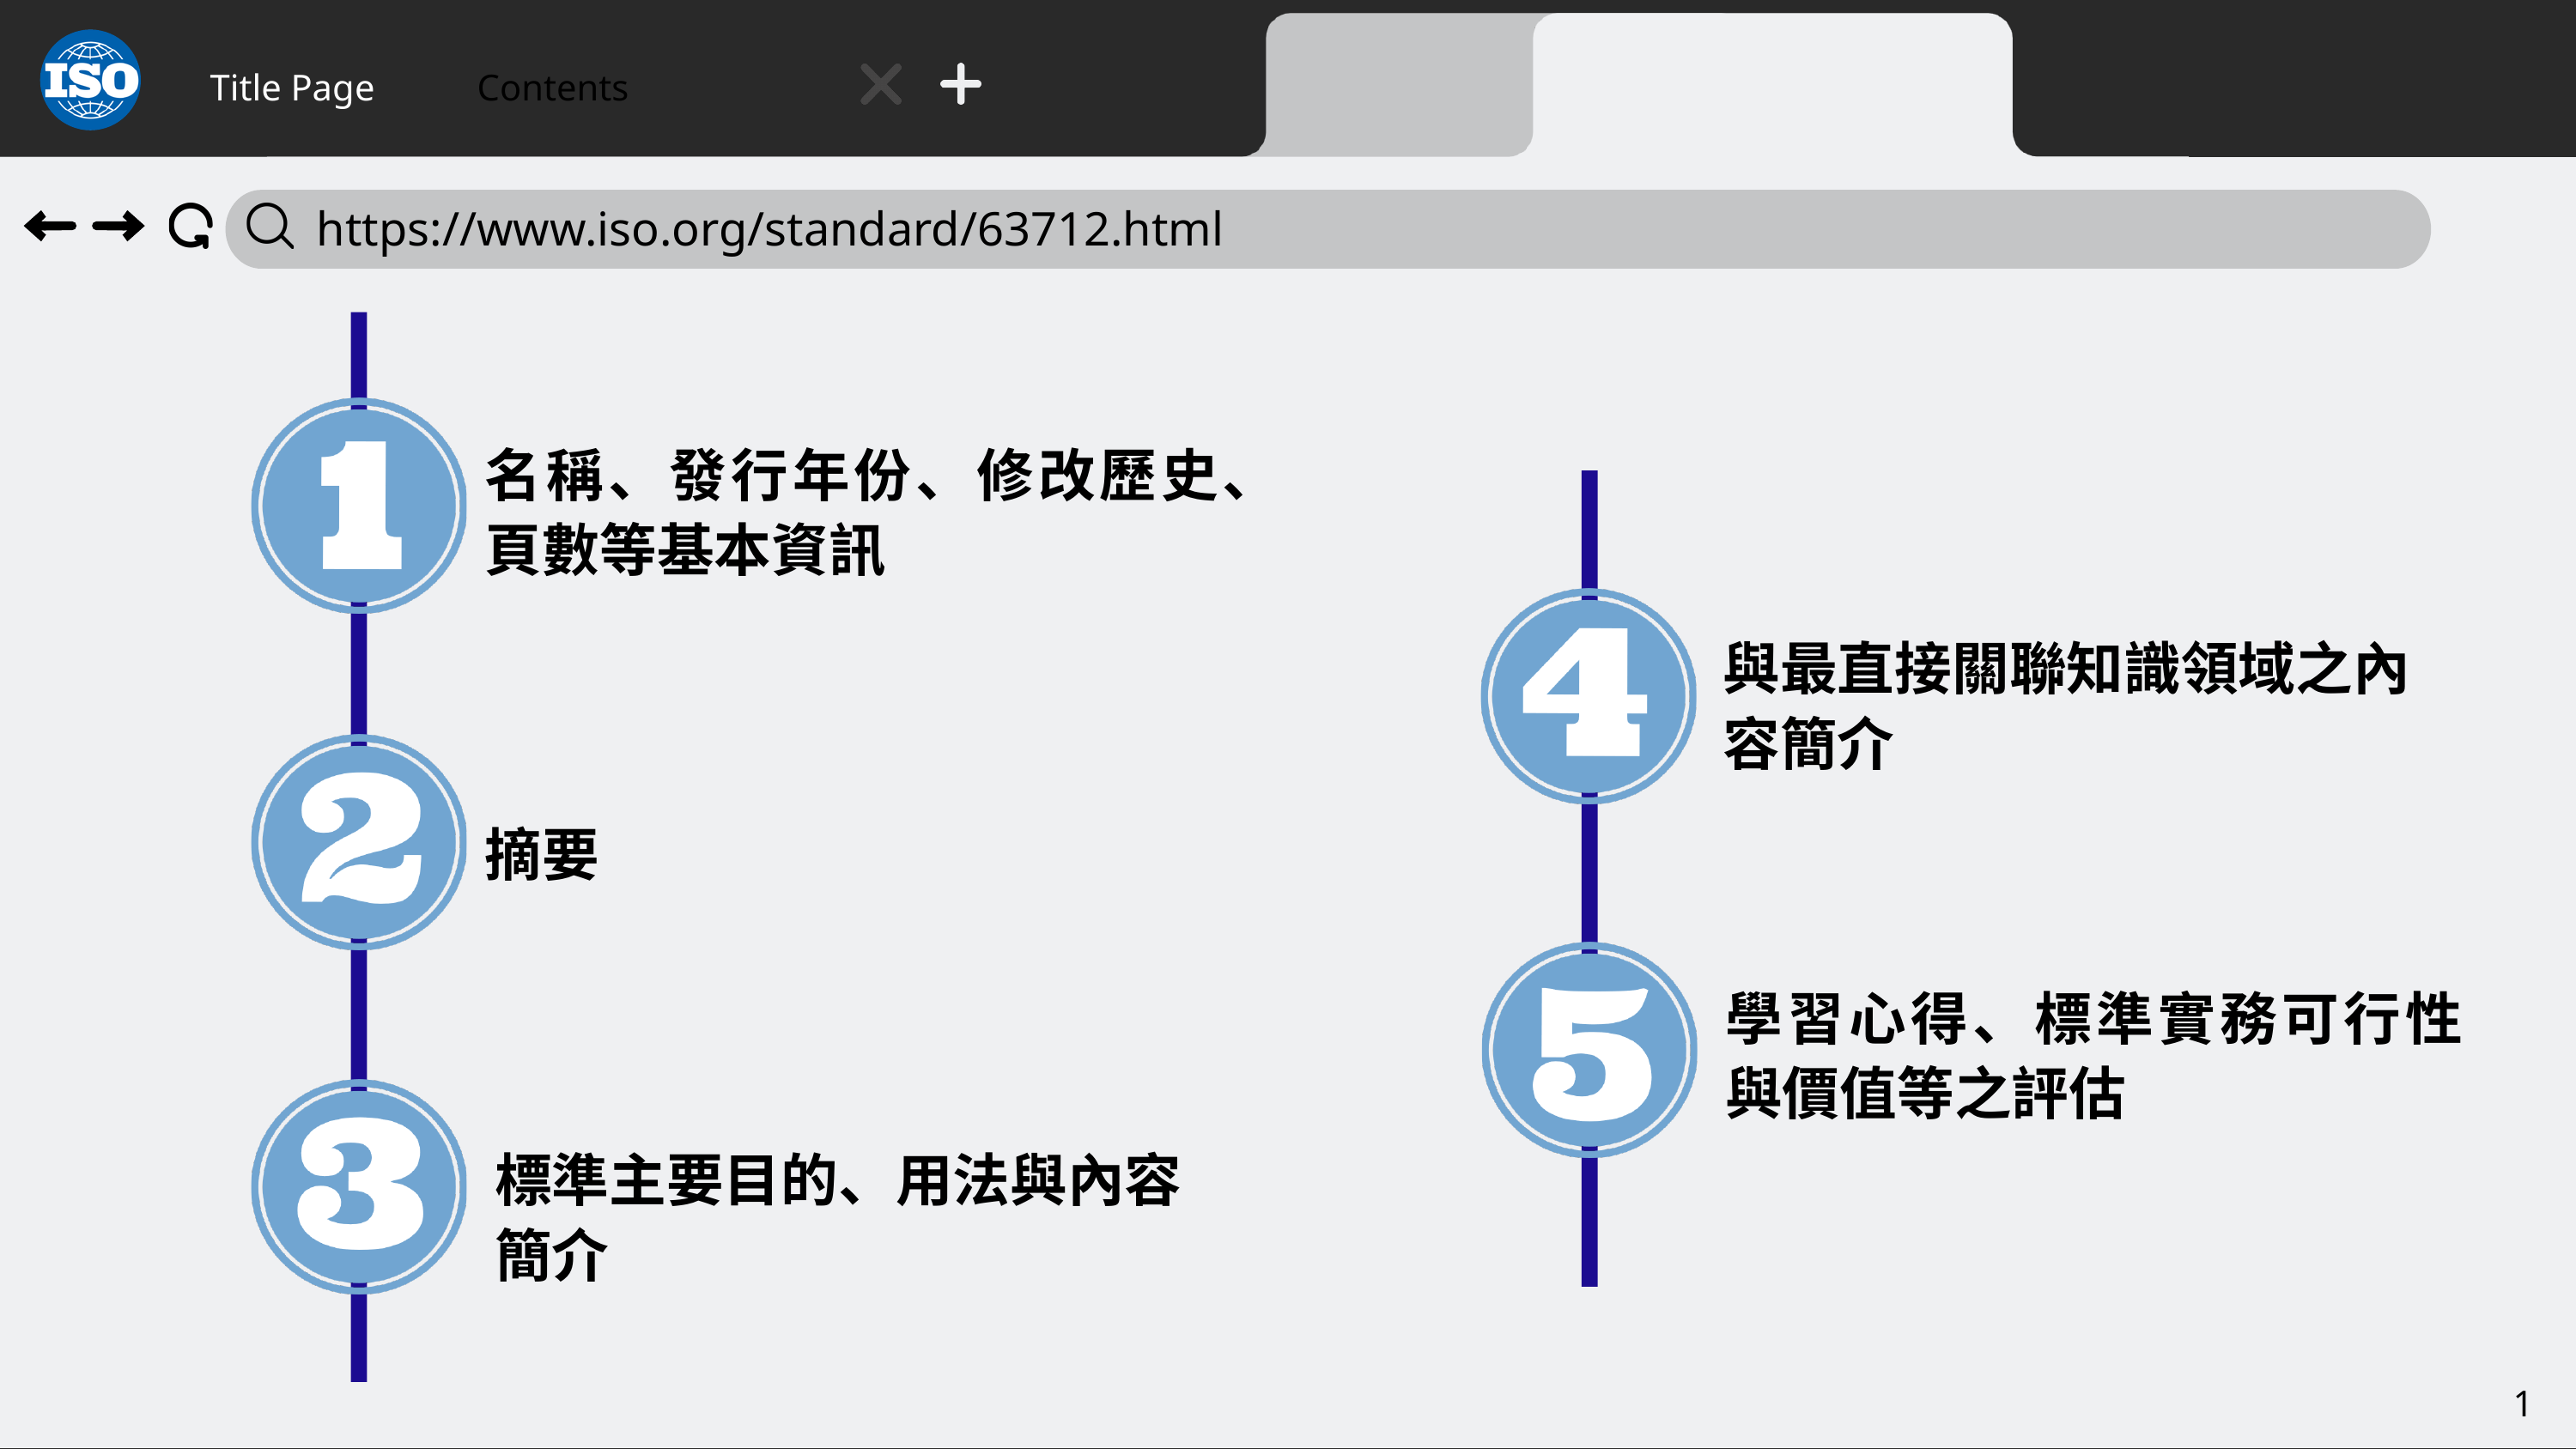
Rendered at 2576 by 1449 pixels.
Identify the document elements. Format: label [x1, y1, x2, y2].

text_box [0, 13, 2576, 1449]
text_box [225, 187, 2432, 270]
text_box [39, 29, 142, 130]
